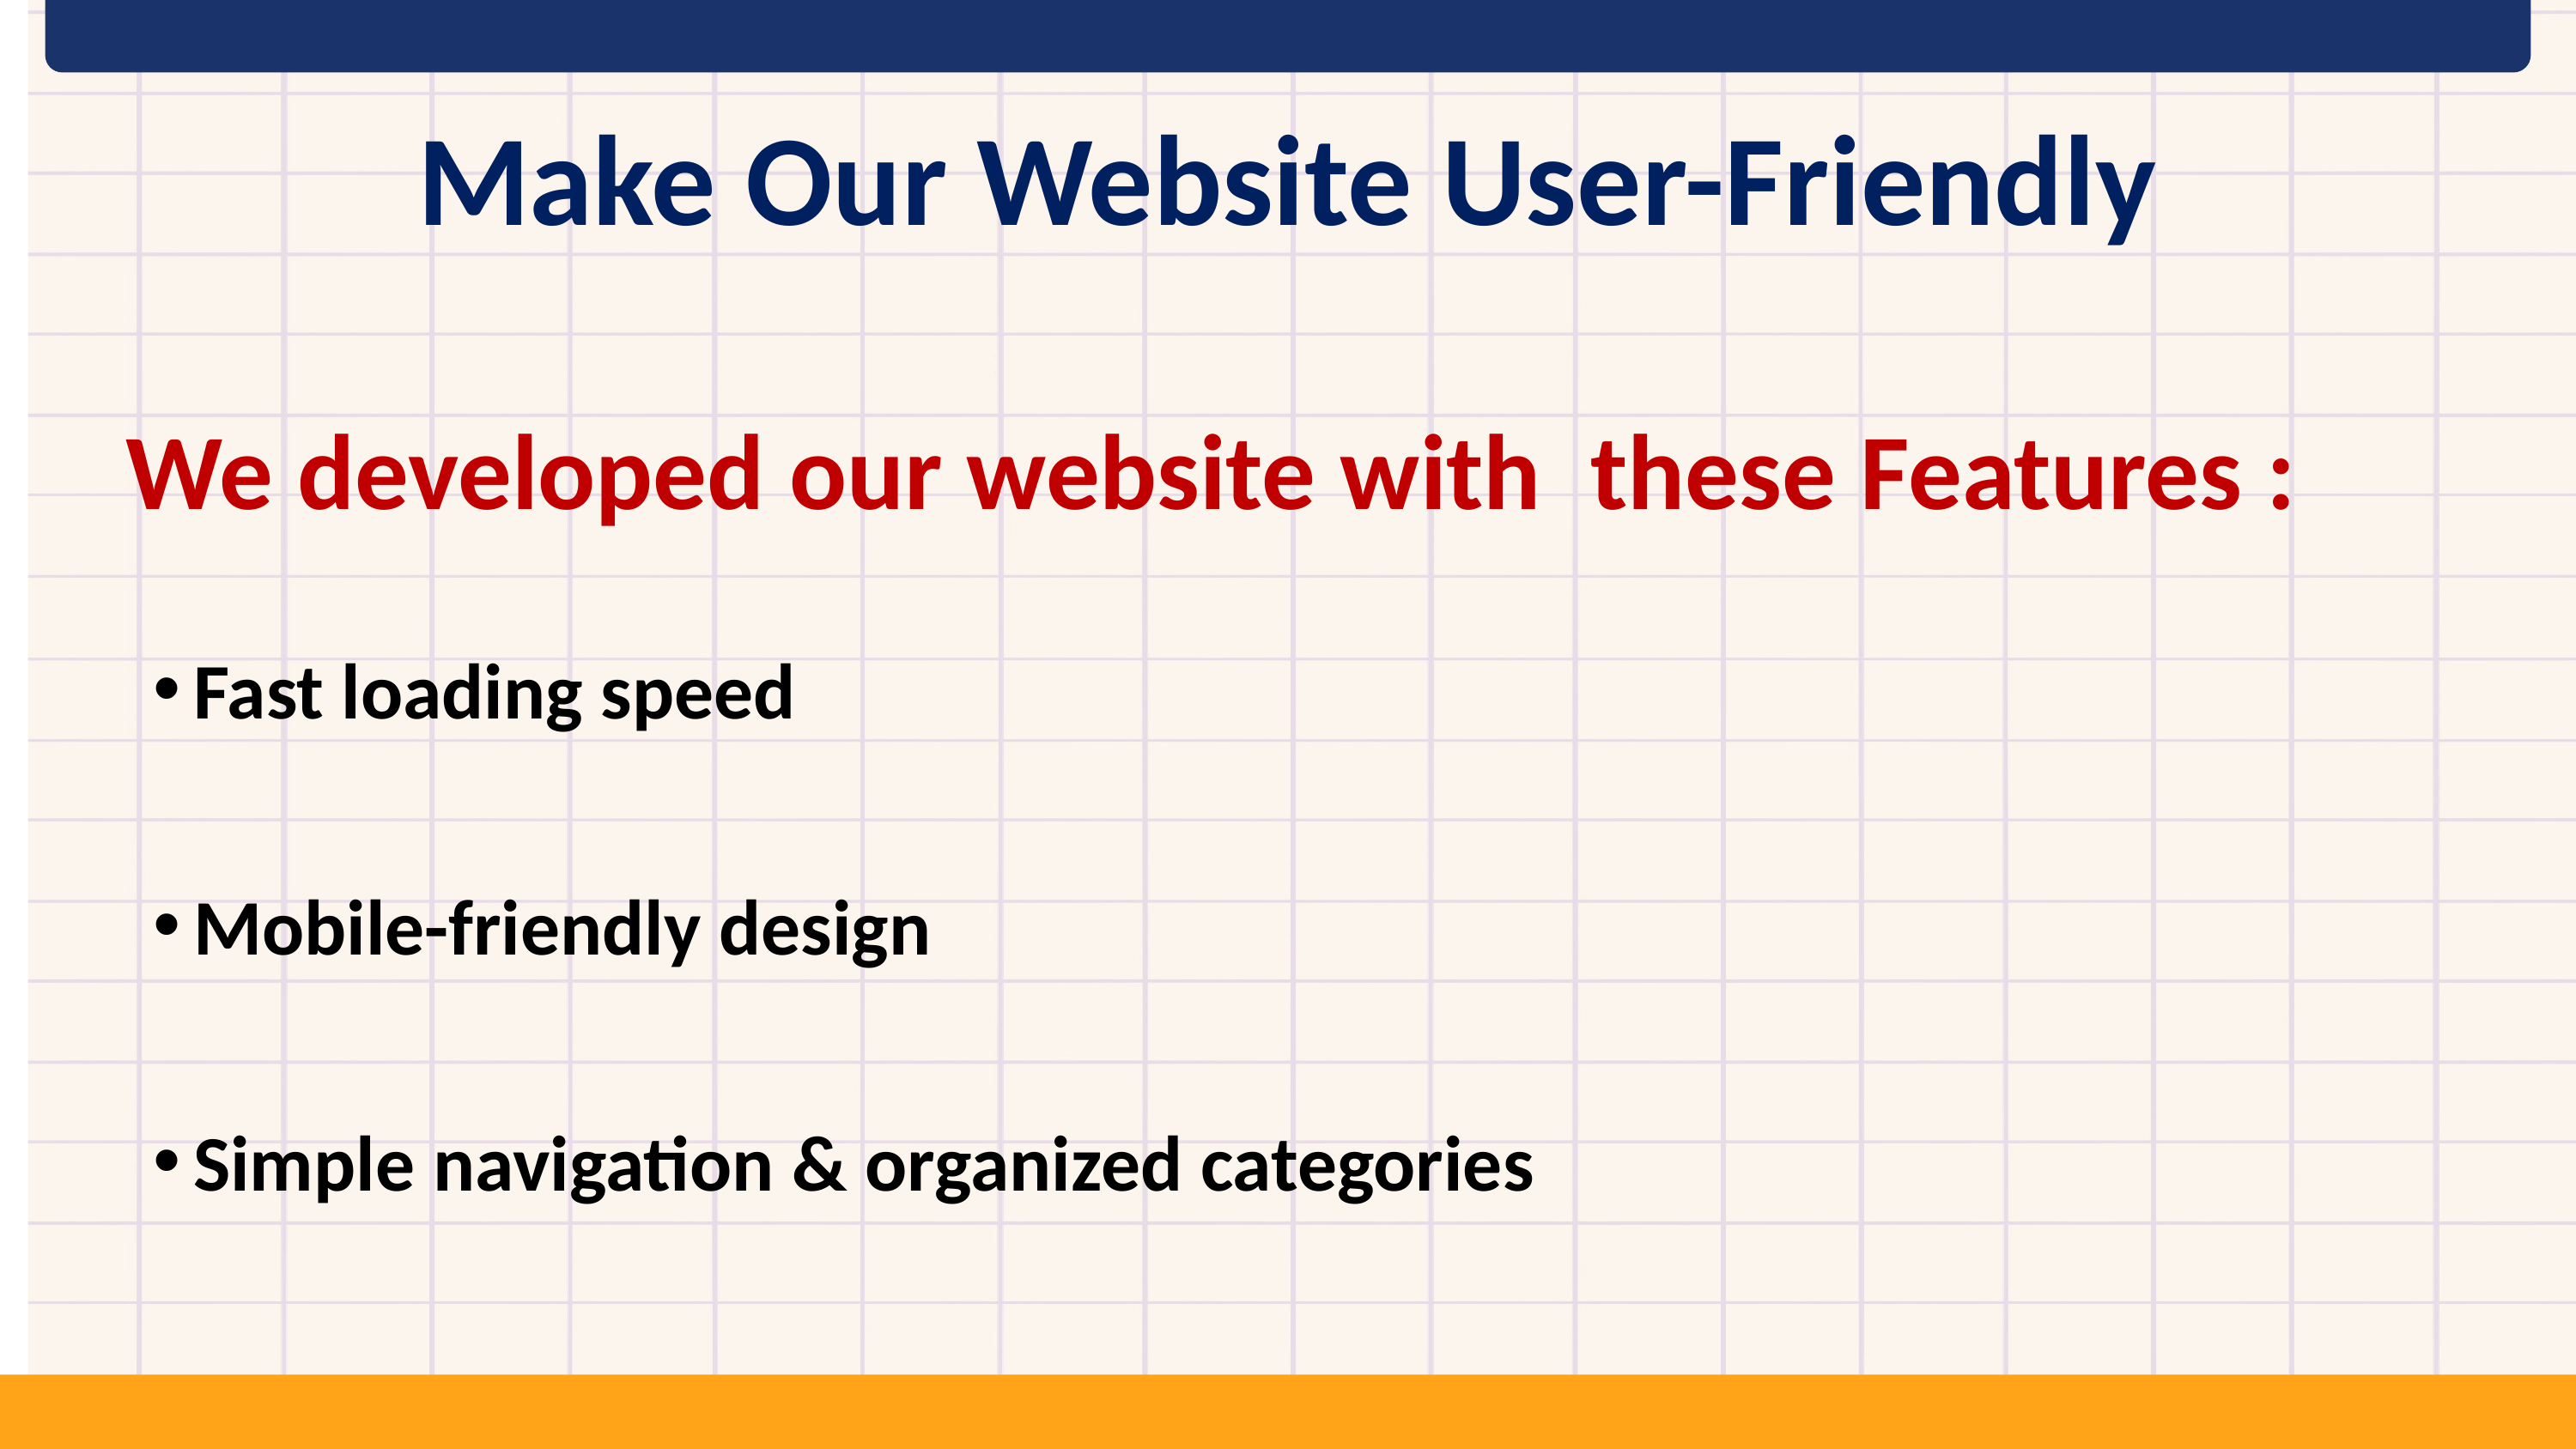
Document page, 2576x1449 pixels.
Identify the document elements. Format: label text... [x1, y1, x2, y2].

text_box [0, 1331, 2576, 1449]
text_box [45, 0, 2531, 73]
text_box We developed our website with these Features : [112, 395, 2388, 537]
text_box [27, 0, 2576, 1331]
text_box Fast loading speed Mobile-friendly design Simple navigation & organized categories [140, 492, 2425, 1331]
text_box Make Our Website User-Friendly [294, 90, 2281, 258]
